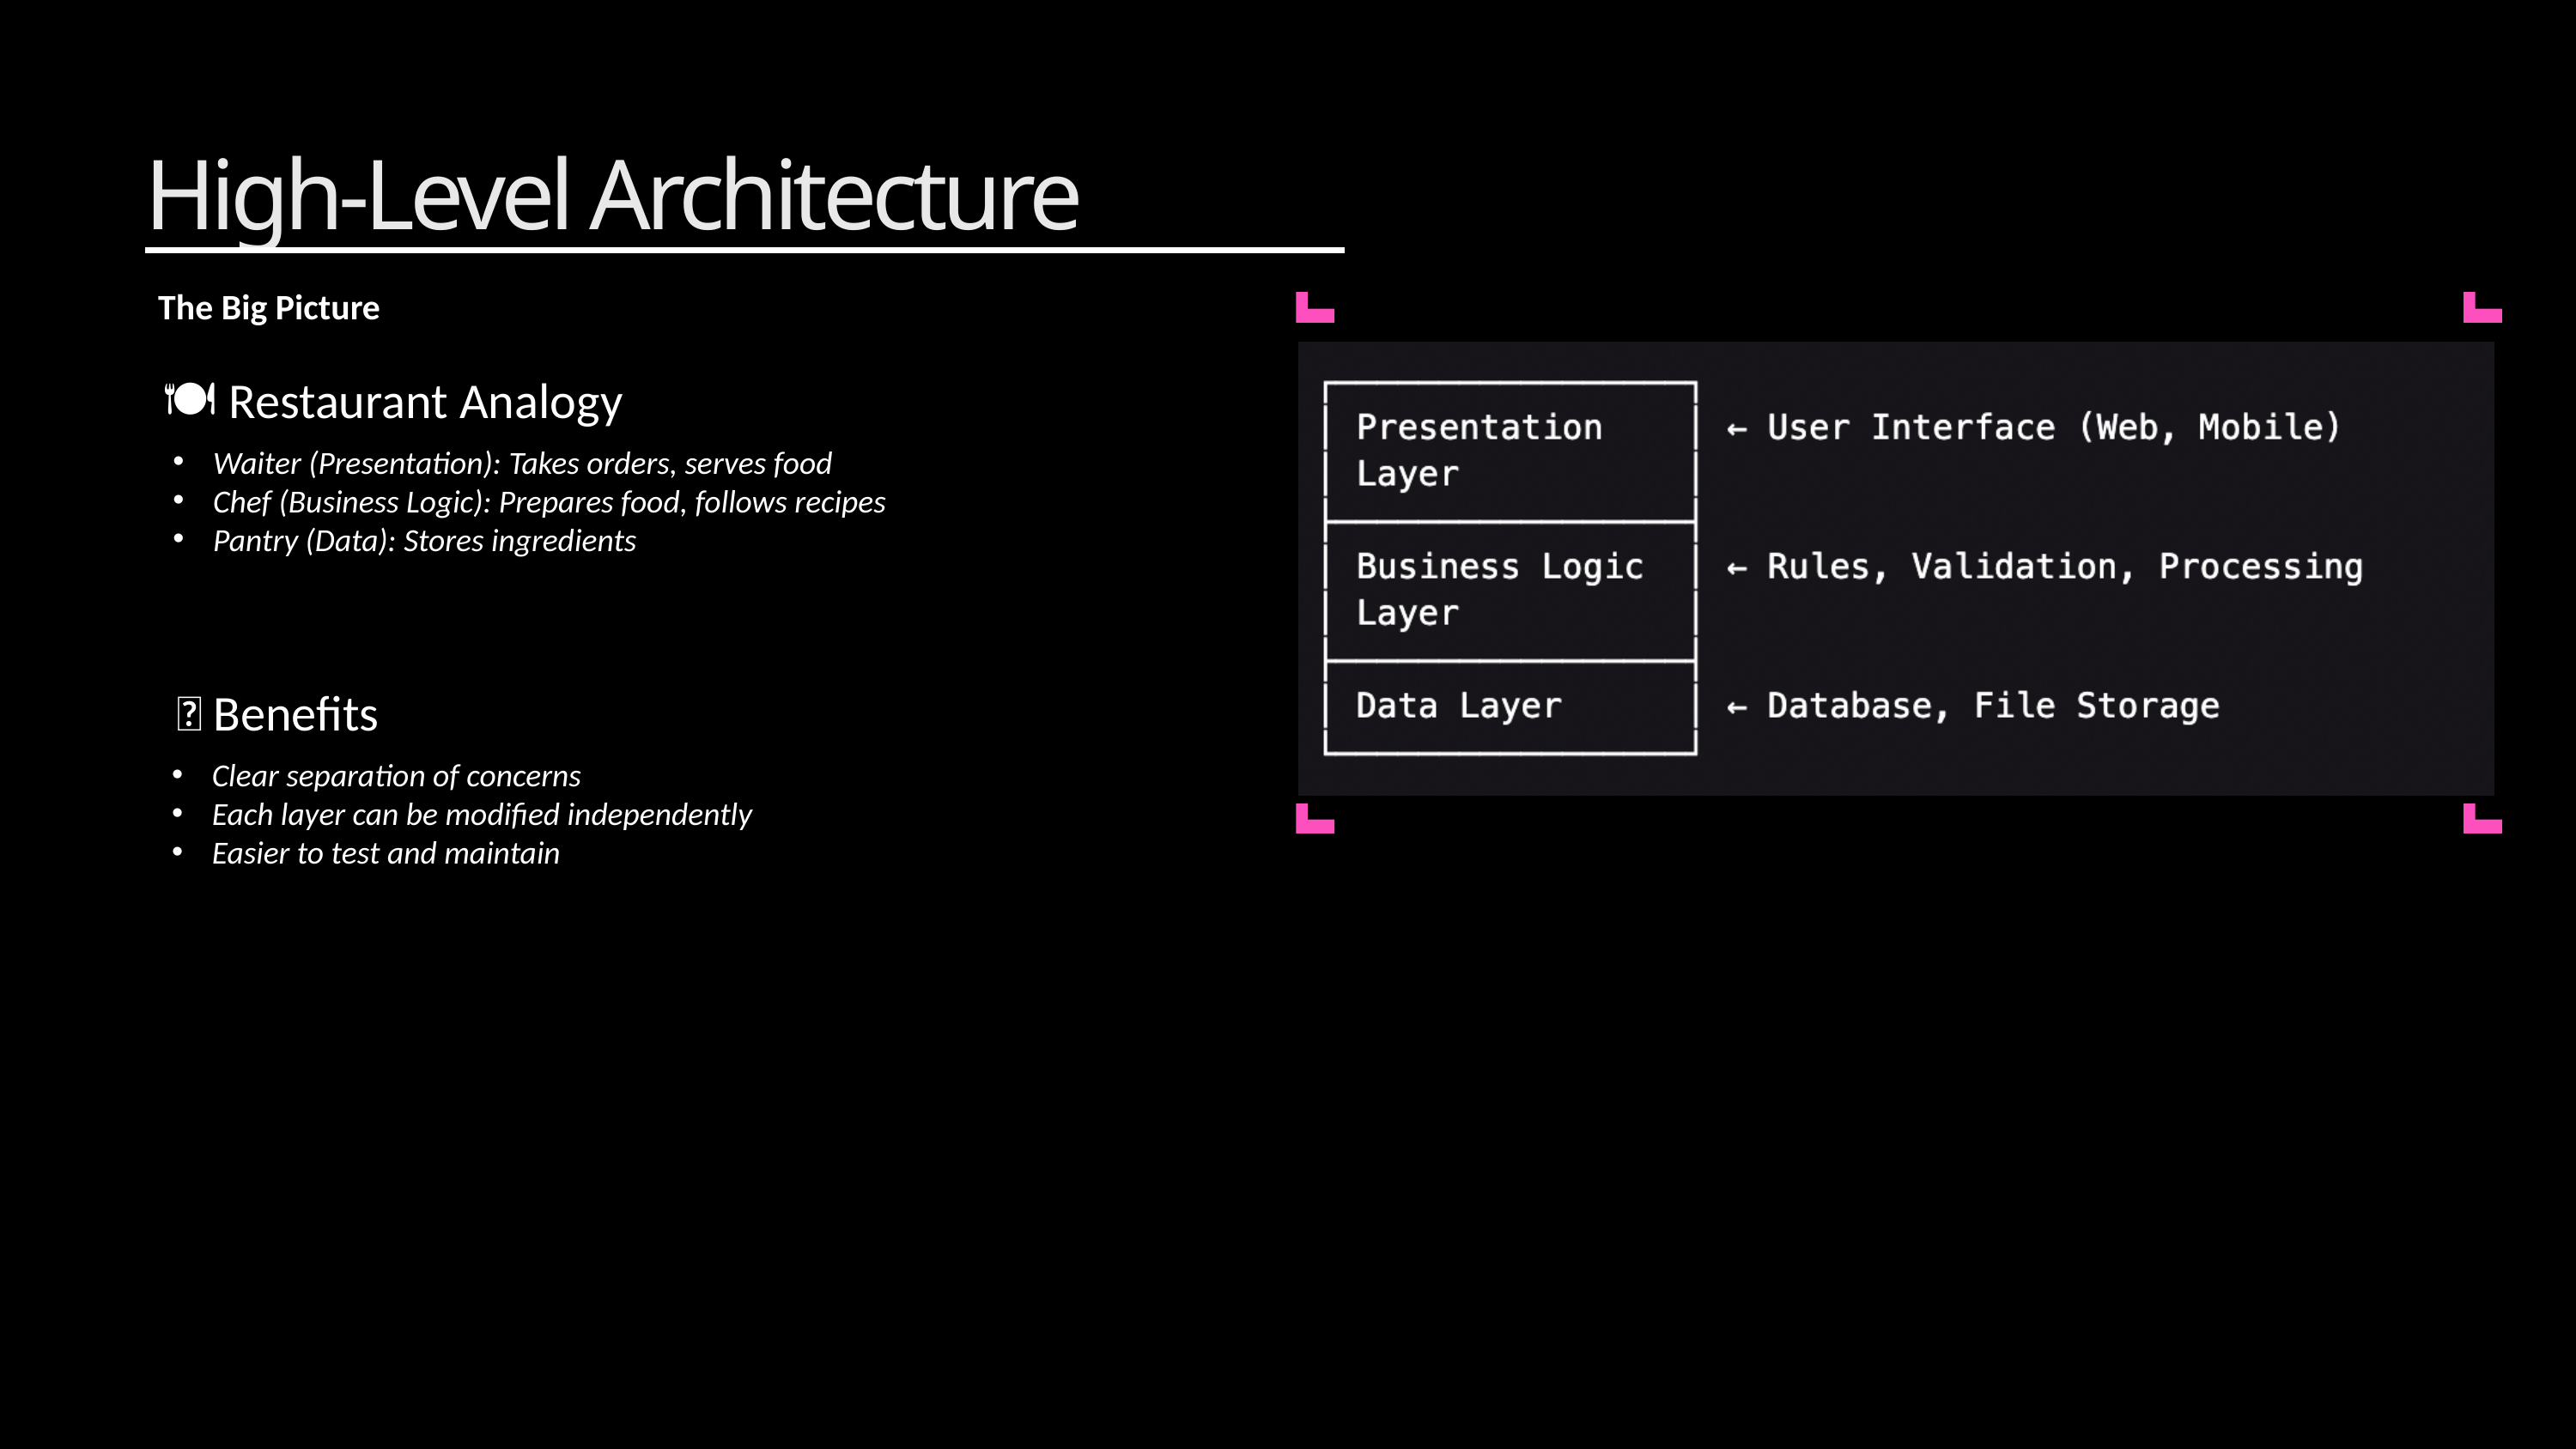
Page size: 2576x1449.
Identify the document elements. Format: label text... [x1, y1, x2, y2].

text_box 🍽️ Restaurant Analogy [150, 361, 636, 435]
text_box [1296, 803, 1335, 834]
text_box [2464, 803, 2502, 834]
text_box Waiter (Presentation): Takes orders, serves food Chef (Business Logic): Prepares food, follows recipes Pantry (Data): Stores ingredients [160, 435, 900, 564]
text_box [2464, 292, 2502, 323]
text_box The Big Picture [145, 277, 394, 334]
picture [1298, 341, 2495, 796]
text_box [144, 246, 1346, 254]
text_box [1296, 292, 1335, 323]
text_box ✅ Benefits [164, 675, 392, 748]
text_box High-Level Architecture [144, 157, 2432, 250]
text_box Clear separation of concerns Each layer can be modified independently Easier to test and maintain [159, 748, 766, 877]
